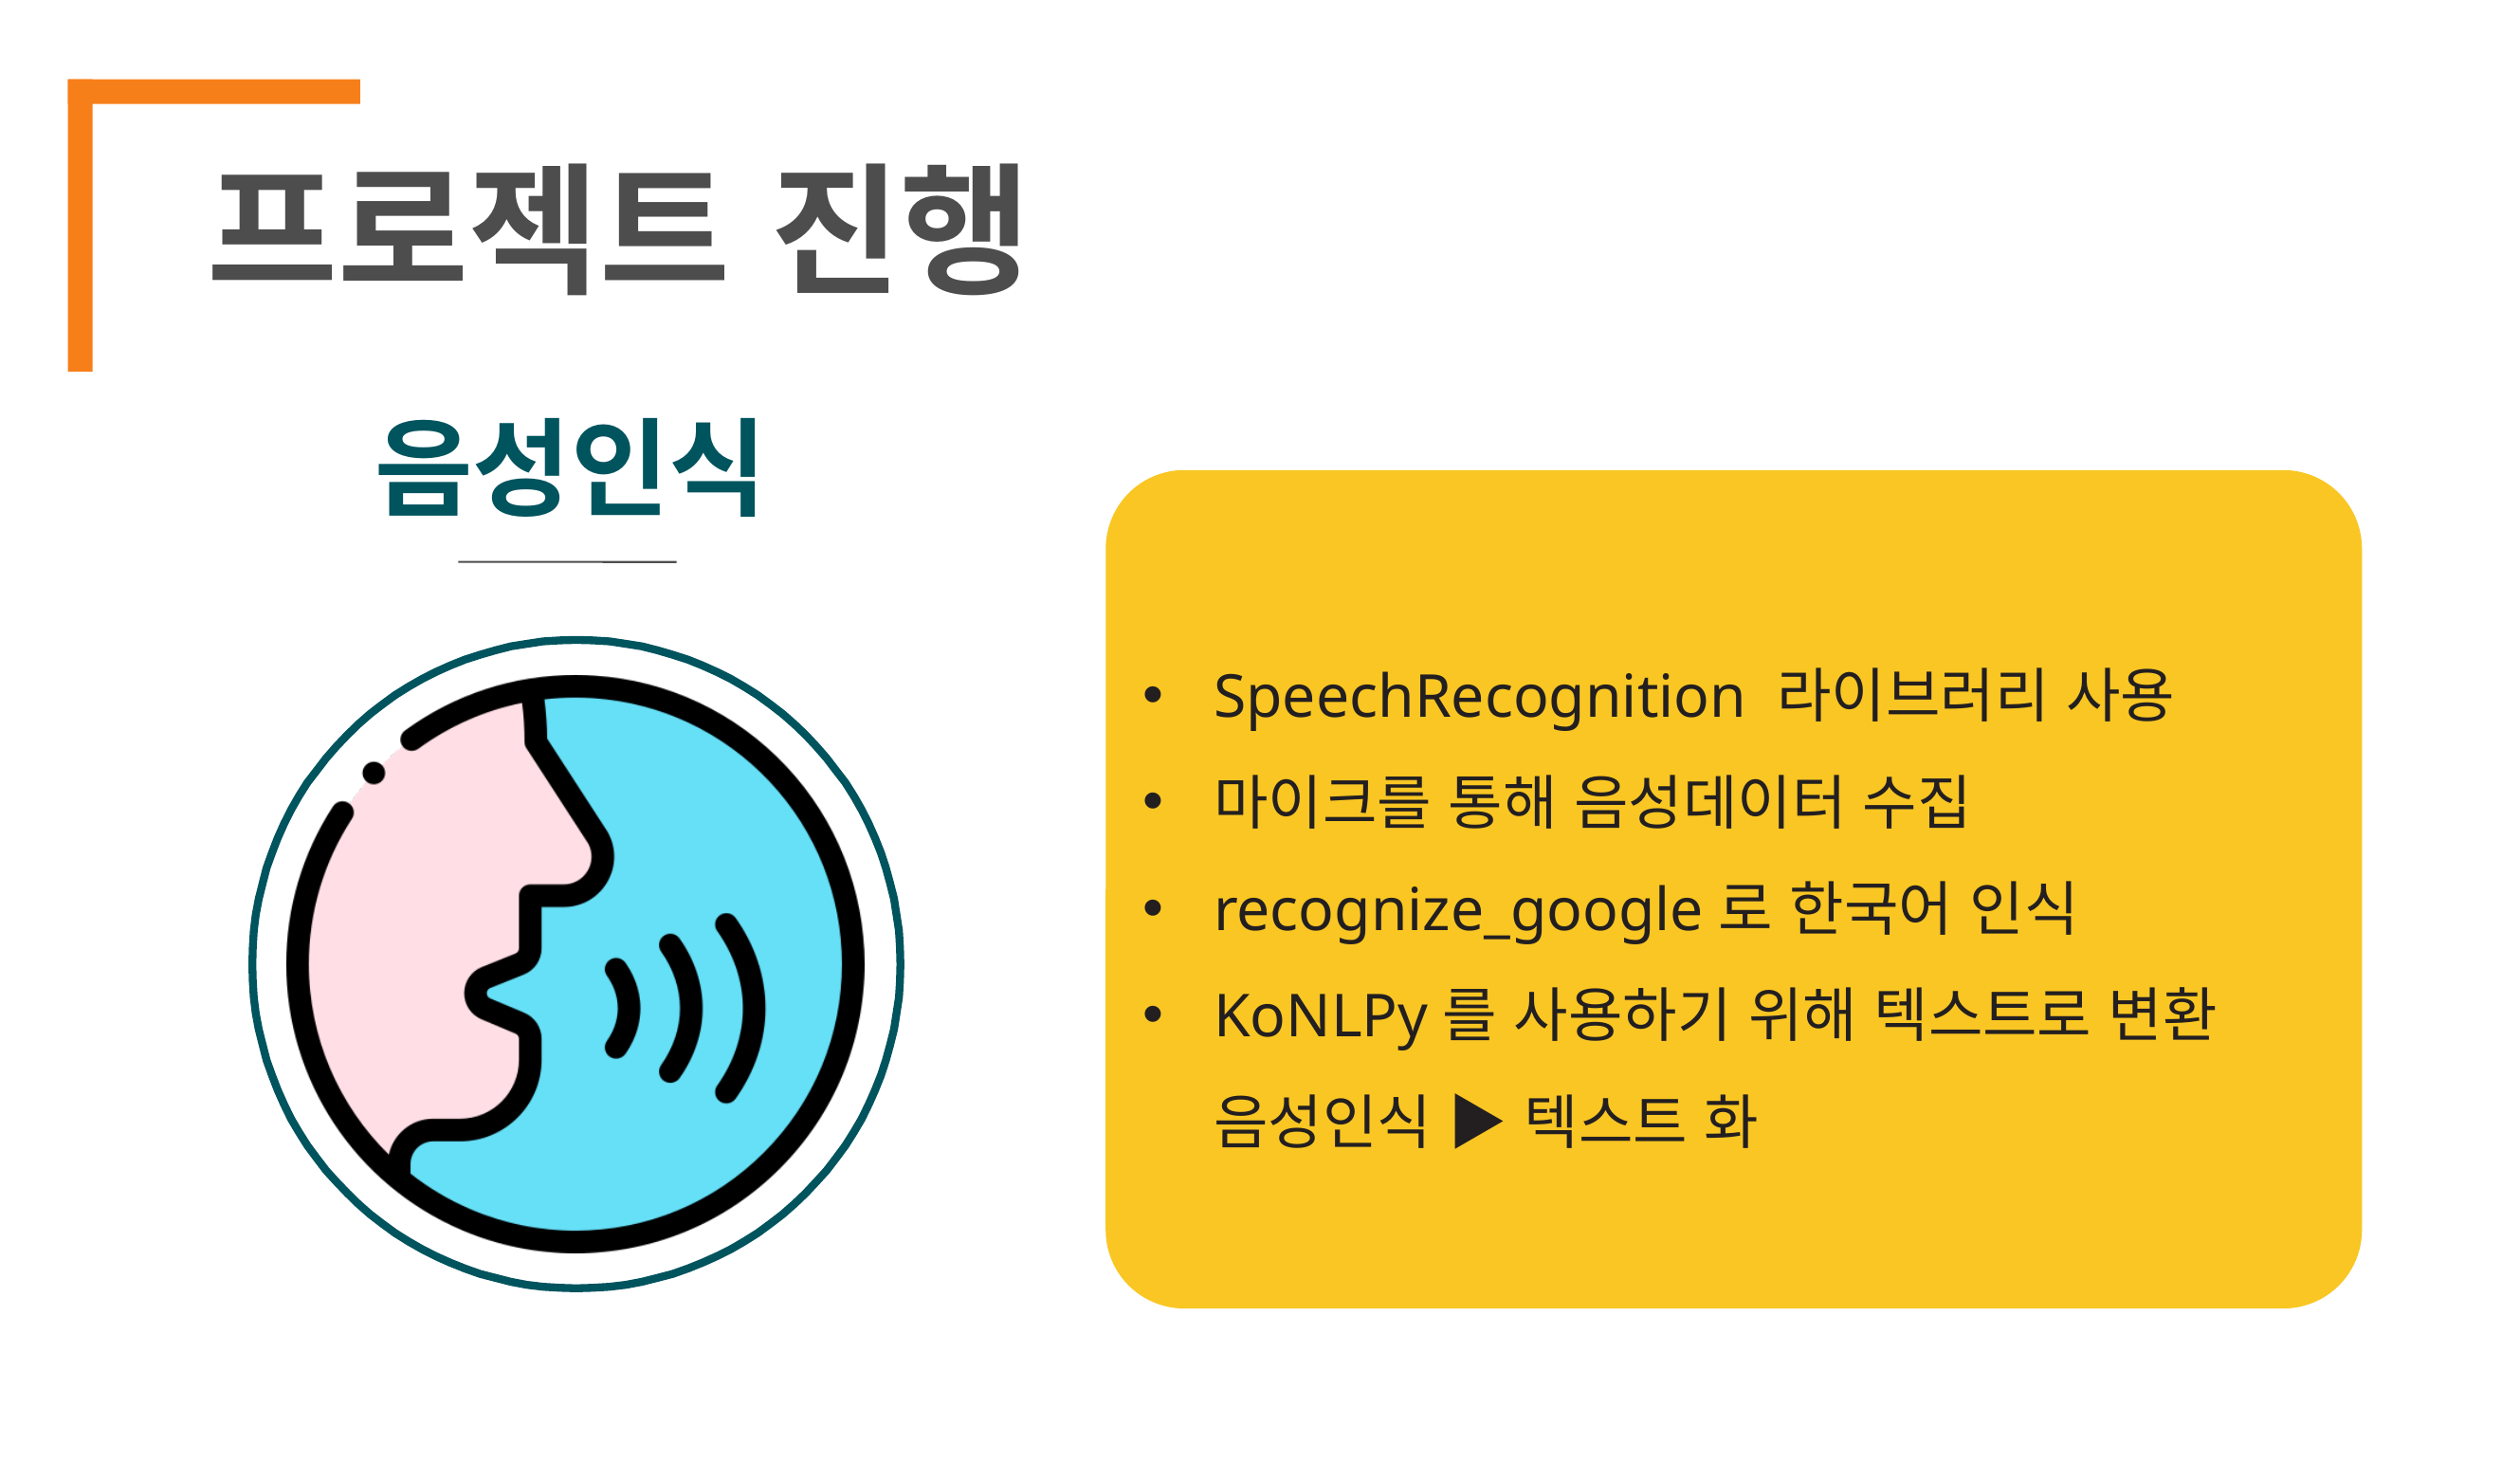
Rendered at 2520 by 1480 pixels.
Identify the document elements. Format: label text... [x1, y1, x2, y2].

text_box [252, 829, 282, 1099]
text_box 프로젝트 진행 [93, 140, 2453, 312]
text_box [433, 639, 720, 673]
picture [286, 674, 865, 1253]
text_box [446, 1261, 706, 1288]
text_box [868, 823, 901, 1105]
text_box SpeechRecognition 라이브러리 사용 마이크를 통해 음성데이터 수집 recognize_google로 한국어 인식 KoNLPy를 사용하기 위해 텍스트로 변환 음성인식 ▶ 텍스트 화 [1104, 467, 2365, 1311]
text_box 음성인식 [374, 400, 768, 529]
text_box [67, 79, 360, 104]
text_box [67, 104, 93, 372]
